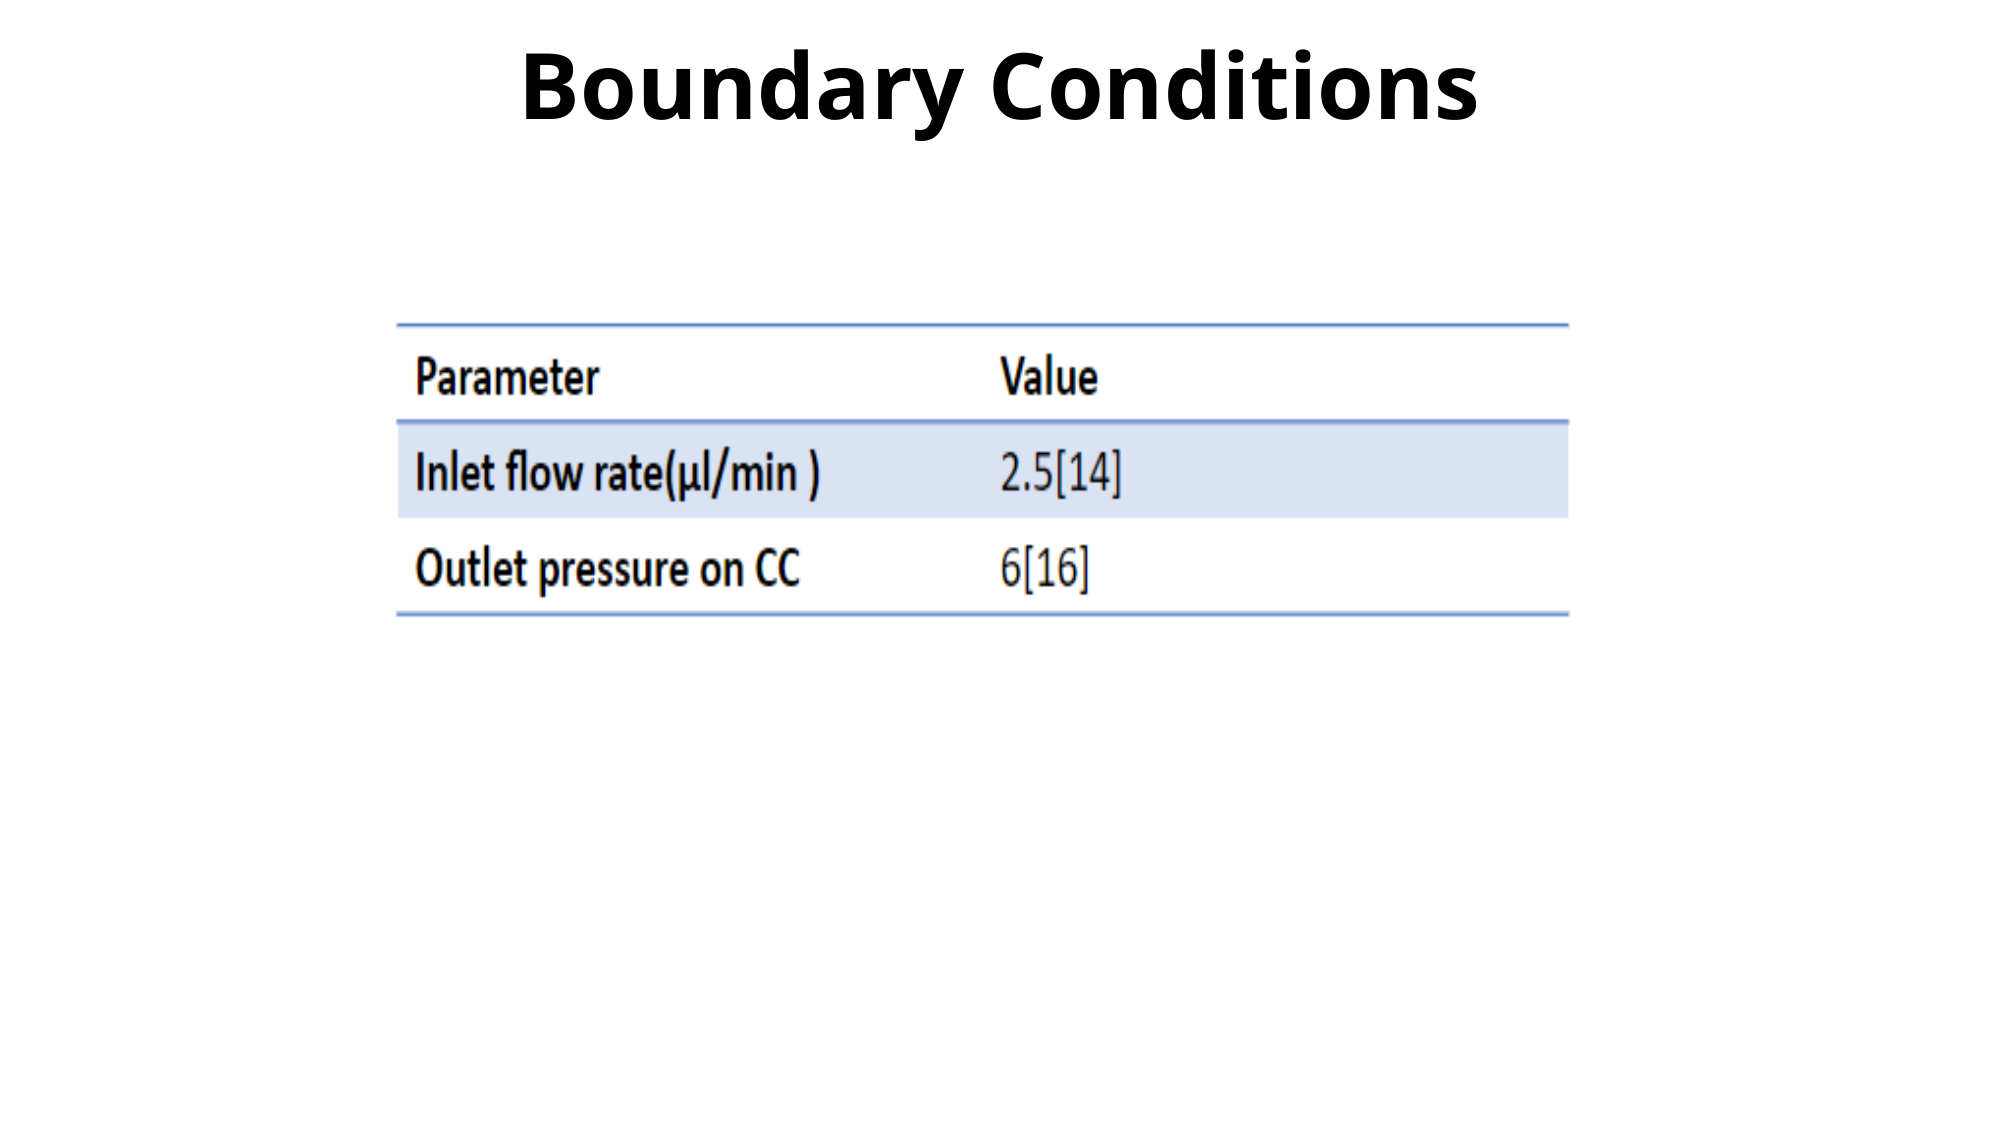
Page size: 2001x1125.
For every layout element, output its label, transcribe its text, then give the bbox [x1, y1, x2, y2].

picture [379, 308, 1610, 651]
title Boundary Conditions [137, 0, 1863, 180]
